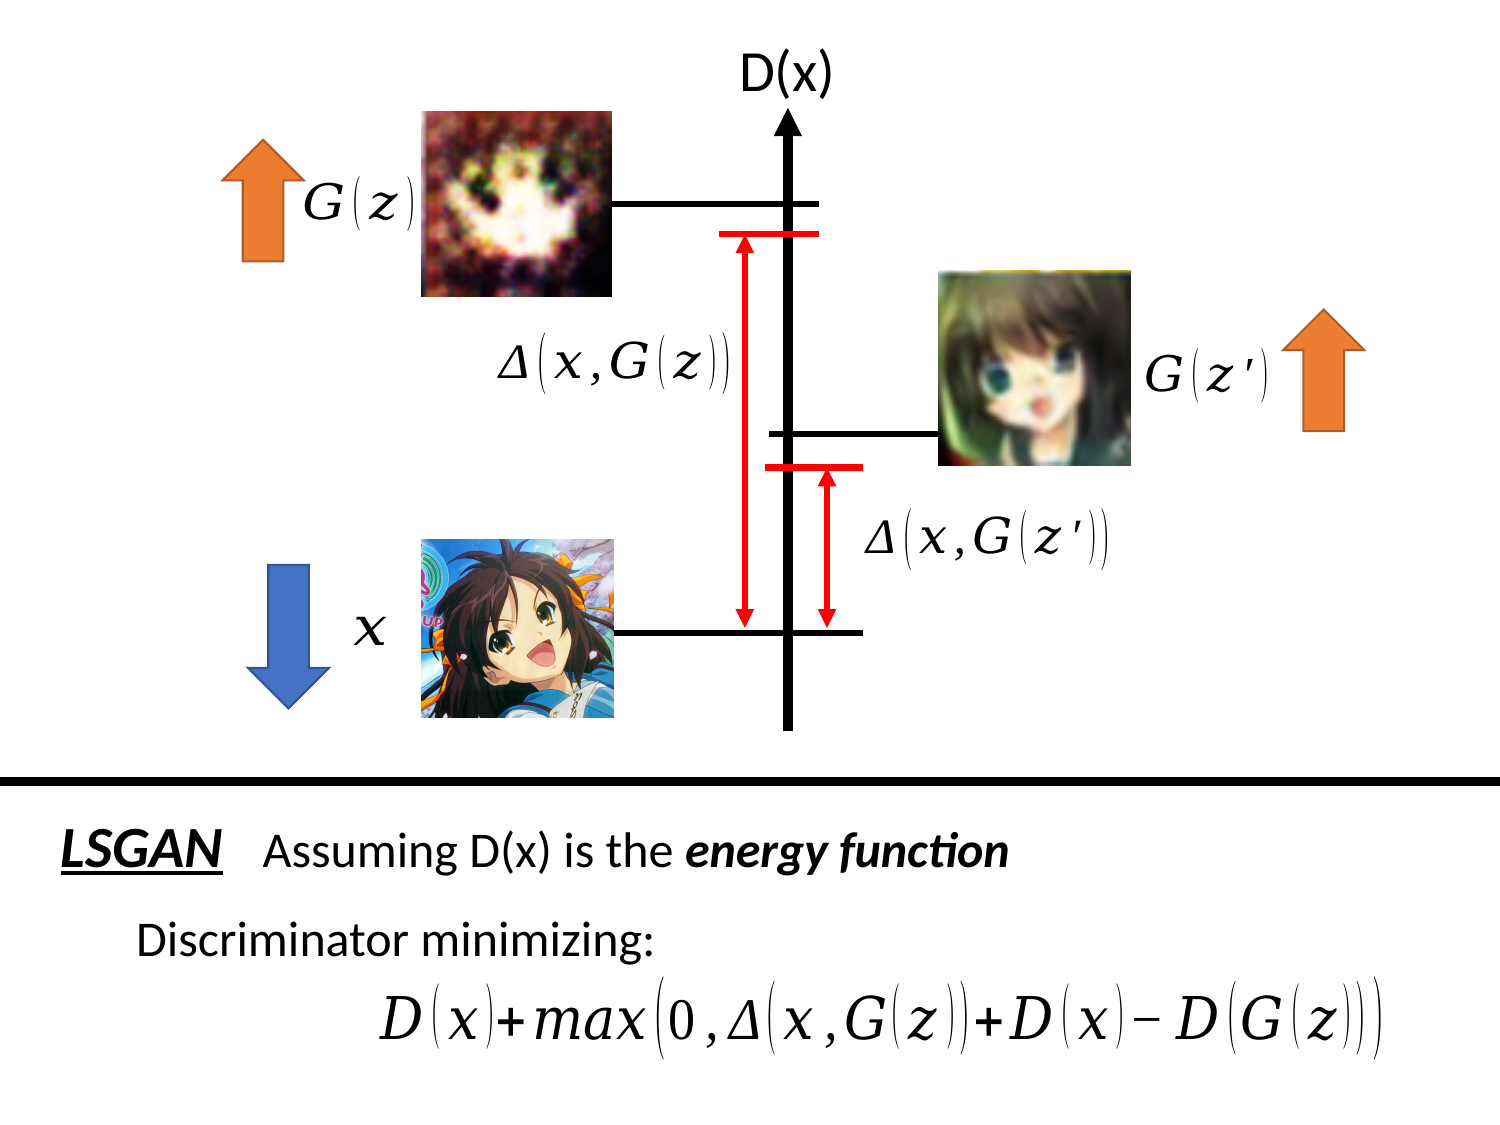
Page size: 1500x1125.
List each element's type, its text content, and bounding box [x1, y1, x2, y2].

text_box Discriminator minimizing: [121, 899, 700, 975]
picture [938, 270, 1131, 466]
text_box LSGAN [46, 801, 386, 887]
text_box D(x) [724, 26, 851, 111]
text_box [220, 138, 307, 263]
picture [421, 539, 614, 718]
text_box [1280, 308, 1367, 433]
text_box Assuming D(x) is the energy function [247, 810, 1063, 885]
picture [421, 111, 612, 297]
text_box [245, 563, 332, 710]
